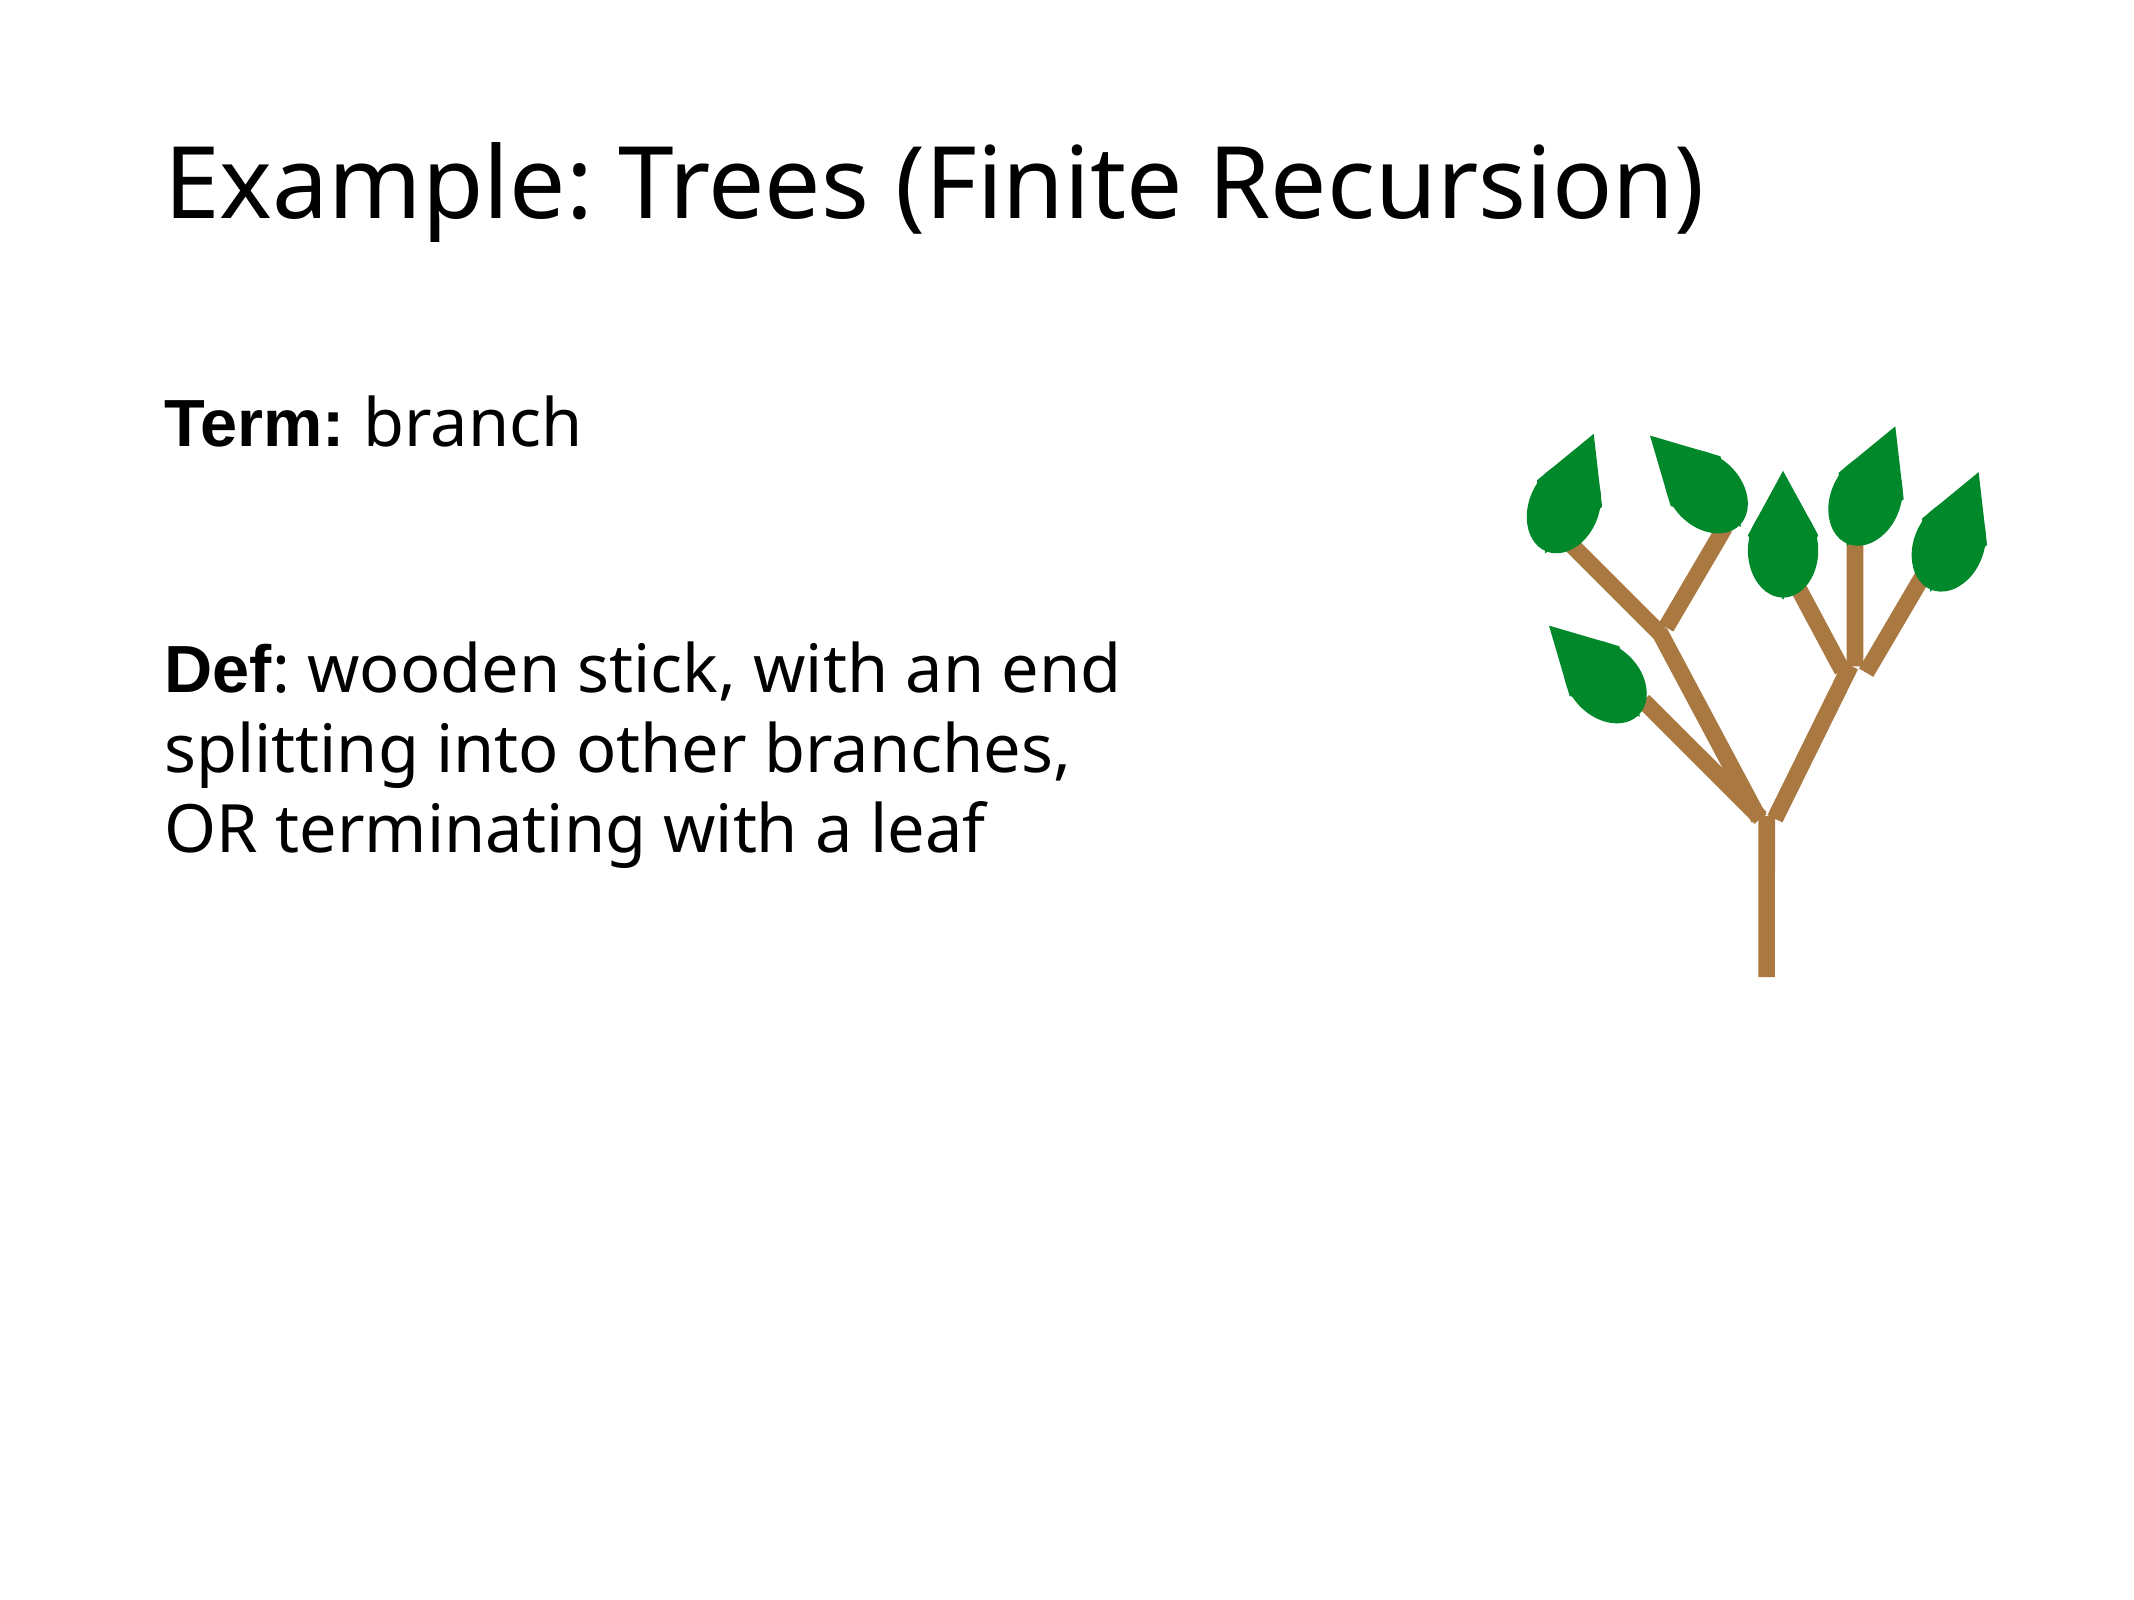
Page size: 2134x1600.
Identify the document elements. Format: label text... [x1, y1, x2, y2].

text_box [1919, 467, 1990, 597]
list Term: branch [156, 371, 1978, 504]
title Example: Trees (Finite Recursion) [156, 72, 1978, 285]
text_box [1660, 416, 1731, 546]
text_box Def: wooden stick, with an end splitting into other branches, OR terminating with a leaf [156, 617, 1164, 885]
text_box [1835, 421, 1907, 551]
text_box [1534, 429, 1605, 559]
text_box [1747, 470, 1819, 600]
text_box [1559, 606, 1630, 736]
